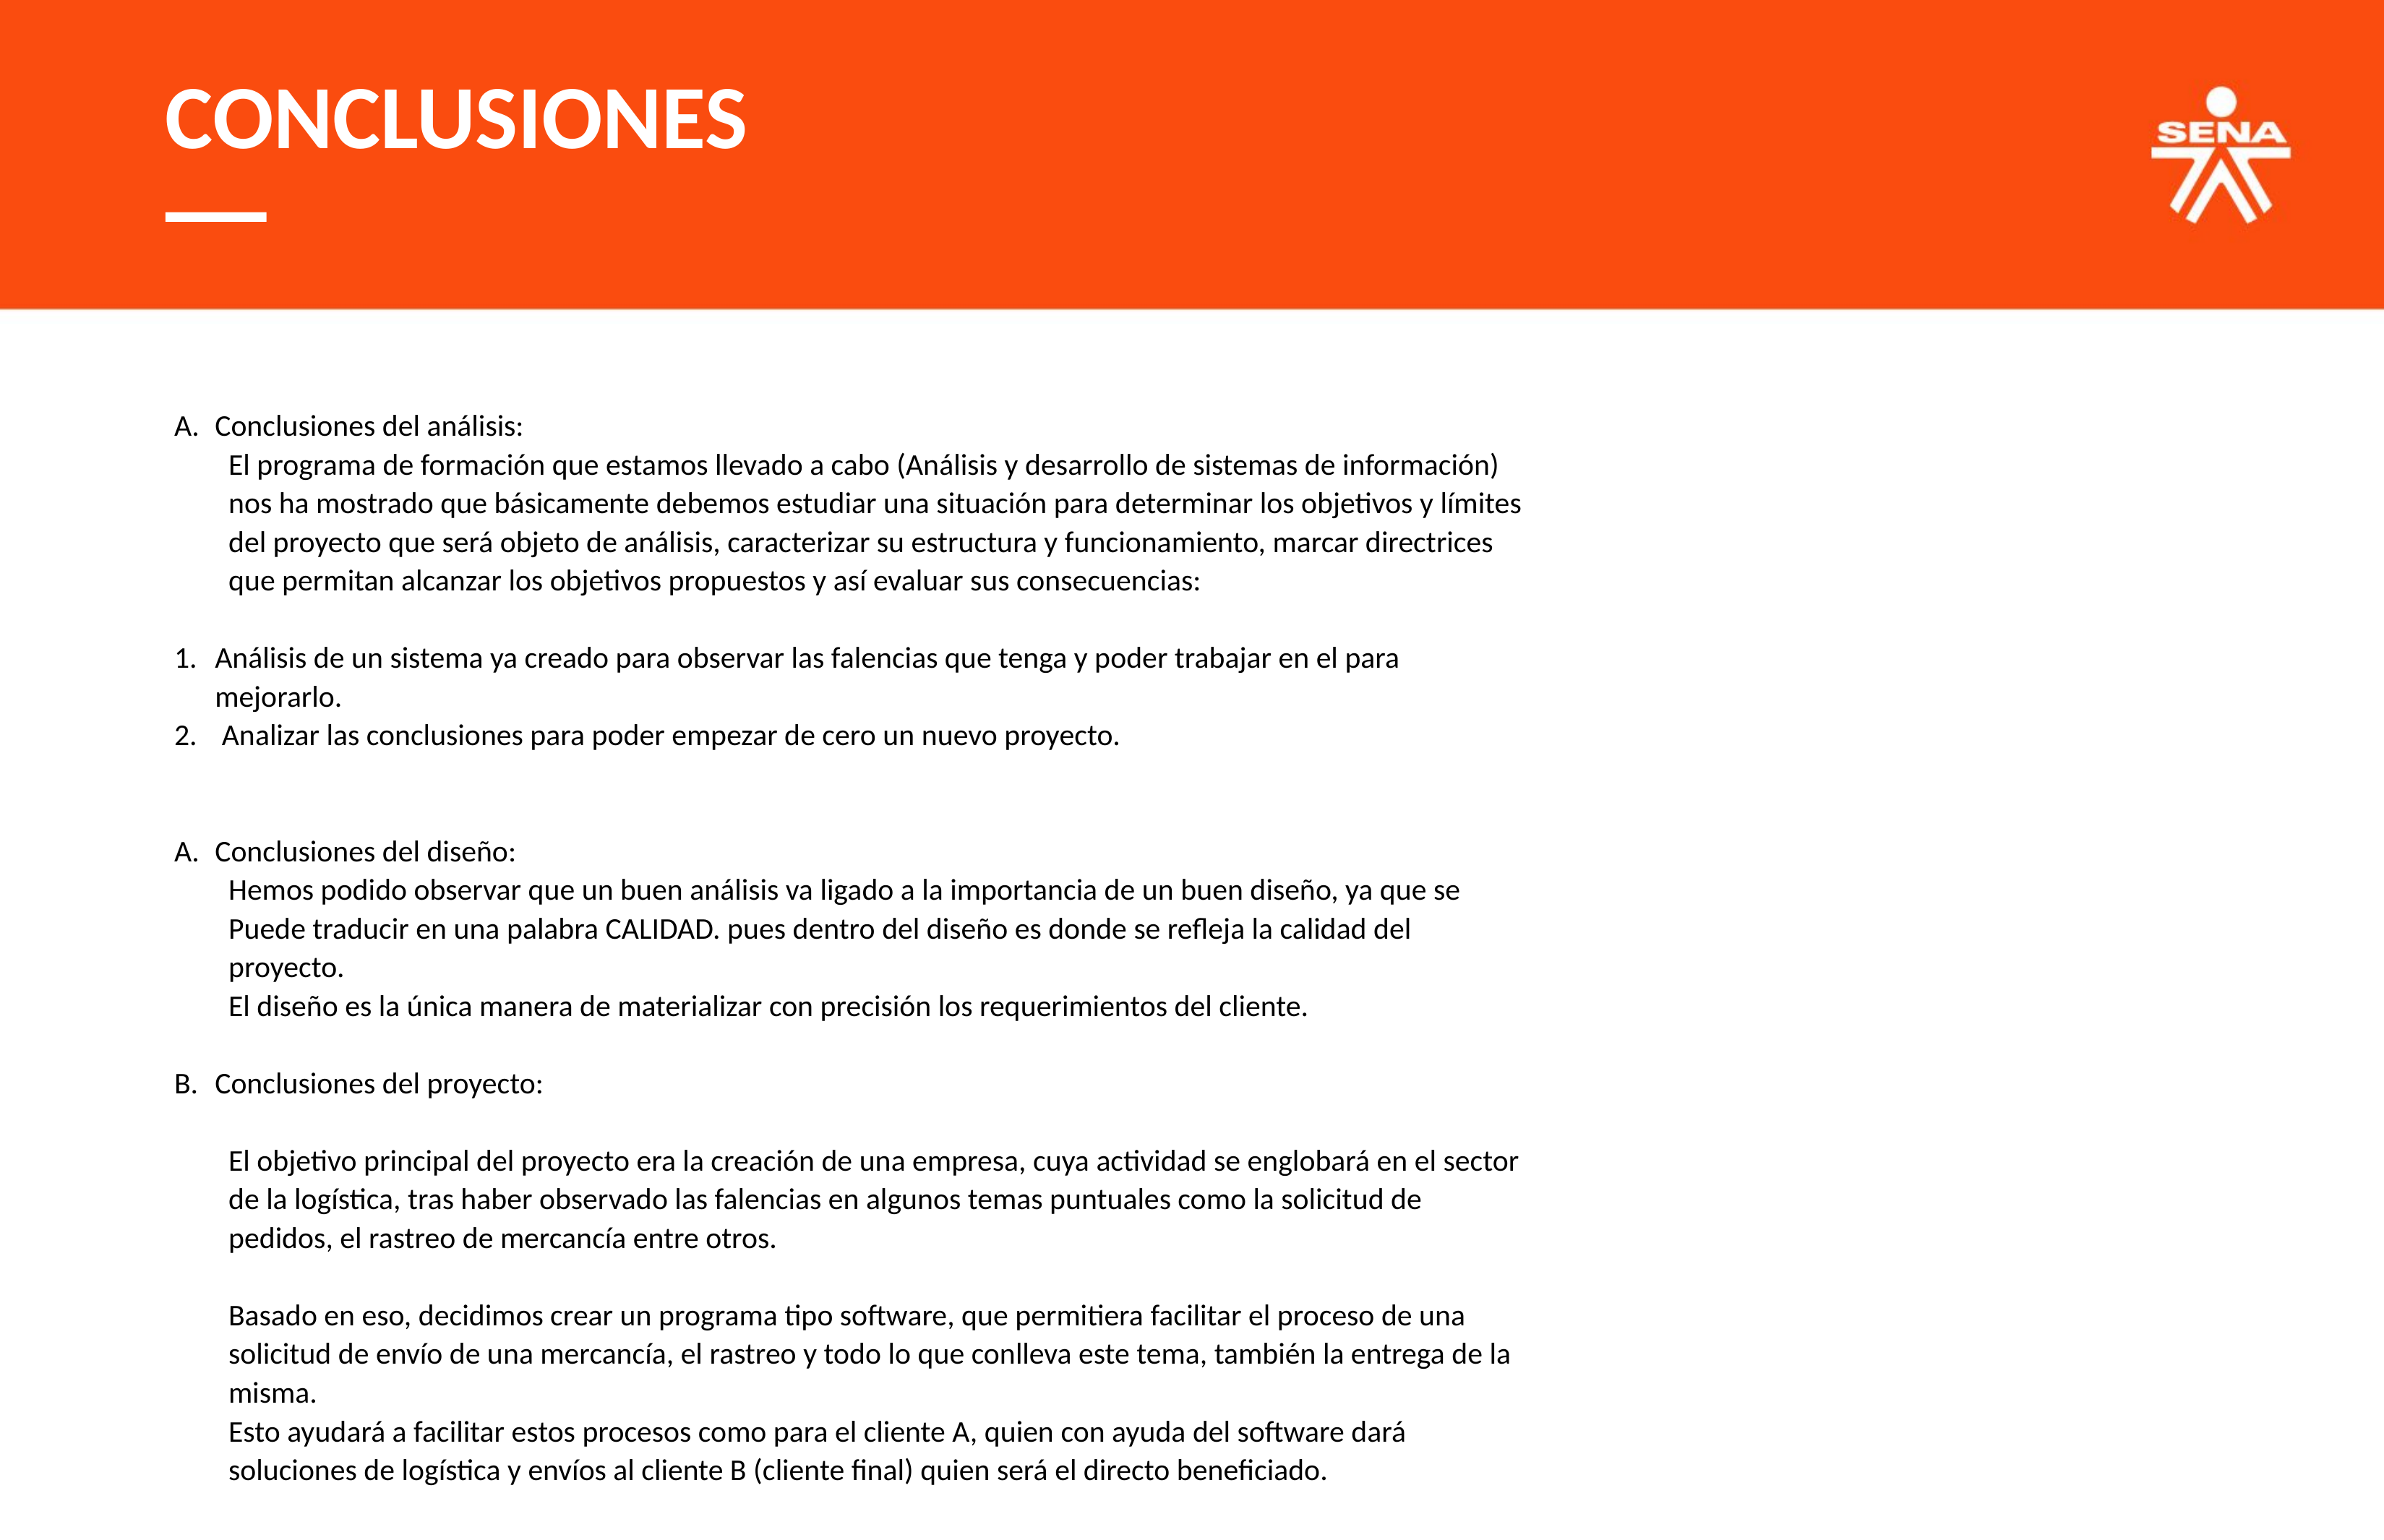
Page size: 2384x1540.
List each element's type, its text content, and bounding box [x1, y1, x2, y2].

picture [0, 0, 2384, 324]
text_box Conclusiones del análisis: El programa de formación que estamos llevado a cabo (Análisis y desarrollo de sistemas de información) nos ha mostrado que básicamente debemos estudiar una situación para determinar los objetivos y límites del proyecto que será objeto de análisis, caracterizar su estructura y funcionamiento, marcar directrices que permitan alcanzar los objetivos propuestos y así evaluar sus consecuencias: Análisis de un sistema ya creado para observar las falencias que tenga y poder trabajar en el para mejorarlo. Analizar las conclusiones para poder empezar de cero un nuevo proyecto. Conclusiones del diseño: Hemos podido observar que un buen análisis va ligado a la importancia de un buen diseño, ya que se Puede traducir en una palabra CALIDAD. pues dentro del diseño es donde se refleja la calidad del proyecto. El diseño es la única manera de materializar con precisión los requerimientos del cliente. Conclusiones del proyecto: El objetivo principal del proyecto era la creación de una empresa, cuya actividad se englobará en el sector de la logística, tras haber observado las falencias en algunos temas puntuales como la solicitud de pedidos, el rastreo de mercancía entre otros. Basado en eso, decidimos crear un programa tipo software, que permitiera facilitar el proceso de una solicitud de envío de una mercancía, el rastreo y todo lo que conlleva este tema, también la entrega de la misma. Esto ayudará a facilitar estos procesos como para el cliente A, quien con ayuda del software dará soluciones de logística y envíos al cliente B (cliente final) quien será el directo beneficiado. [163, 348, 1538, 1531]
